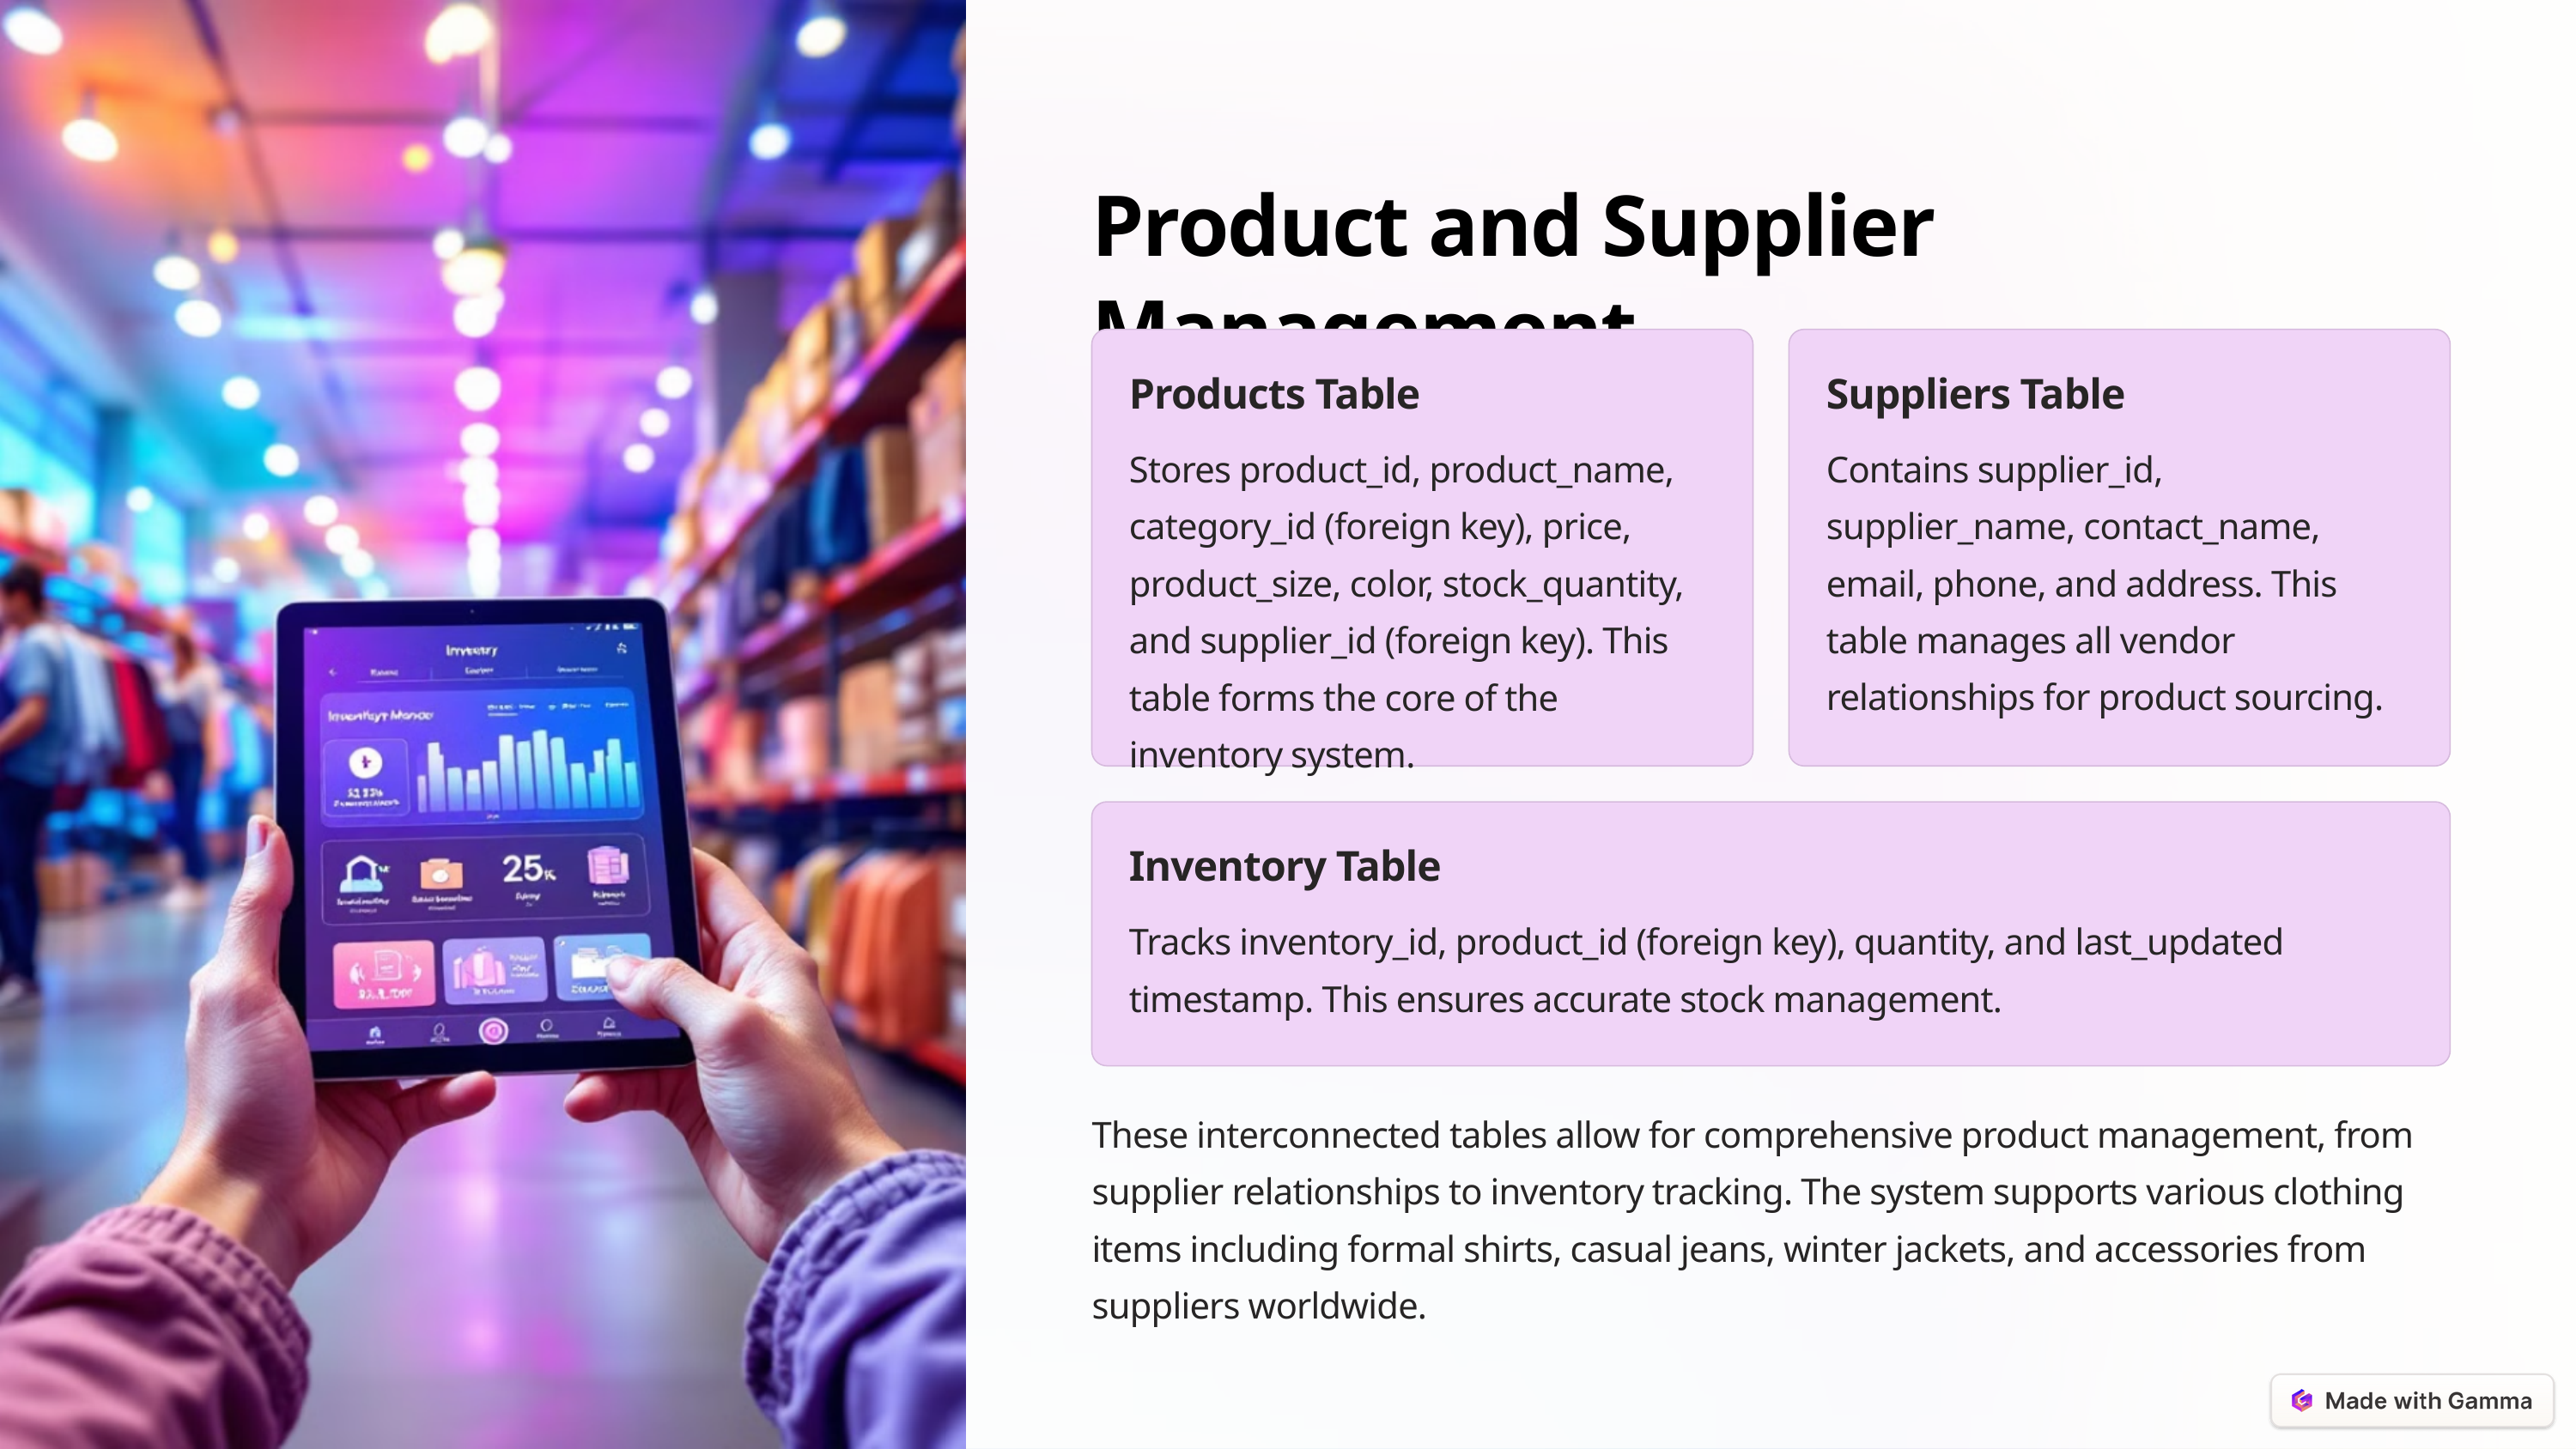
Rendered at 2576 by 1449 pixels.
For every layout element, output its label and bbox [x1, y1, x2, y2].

text_box [1091, 169, 2371, 276]
text_box [1128, 912, 2414, 1029]
text_box [1128, 366, 1552, 420]
text_box [1826, 440, 2414, 671]
text_box [1091, 801, 2451, 1067]
text_box [1128, 839, 1552, 893]
text_box [1128, 440, 1716, 729]
text_box [1091, 1106, 2451, 1279]
text_box [0, 0, 2576, 1449]
text_box [1091, 328, 1754, 767]
text_box [1826, 366, 2250, 420]
text_box [1788, 328, 2451, 767]
